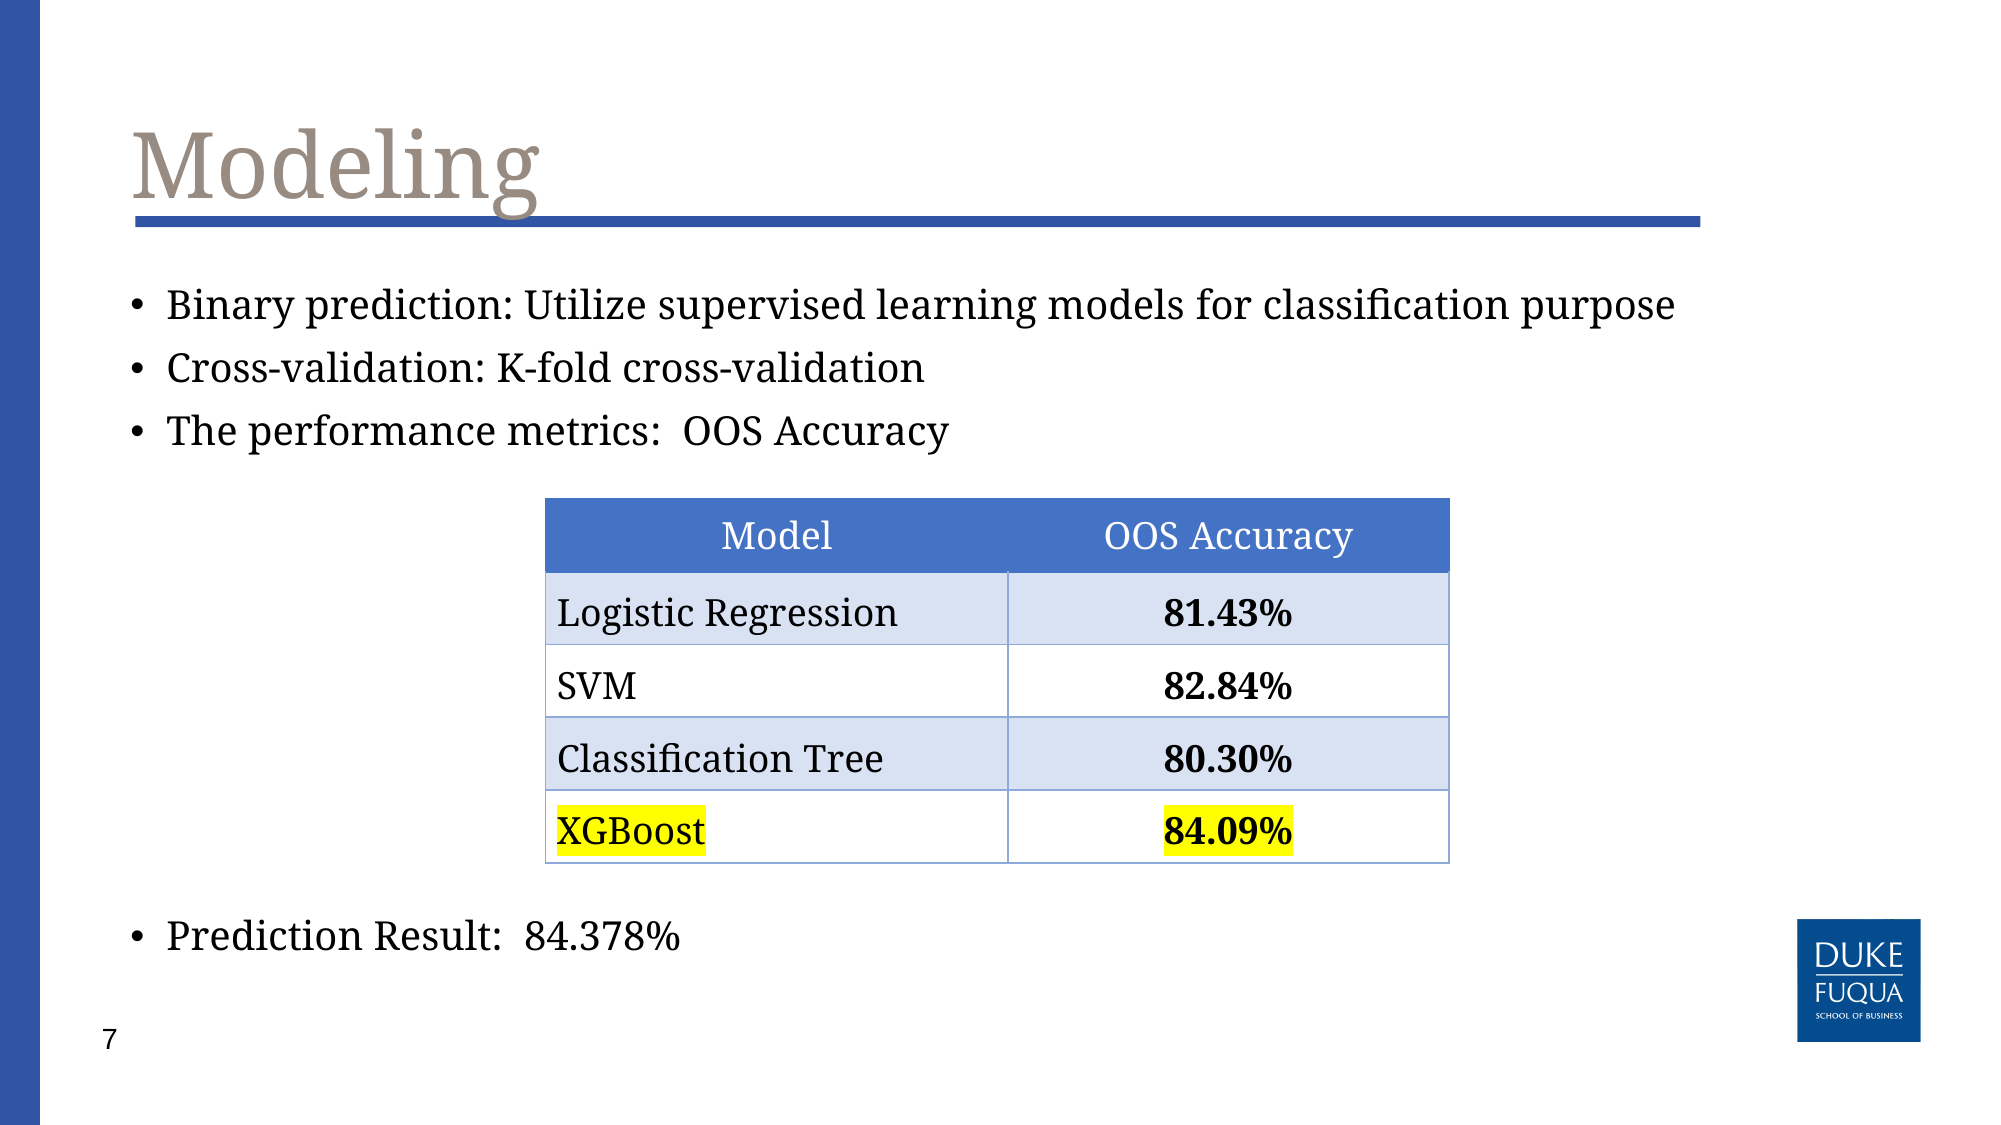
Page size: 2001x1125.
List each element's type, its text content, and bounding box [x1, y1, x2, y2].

table_cell SVM [546, 645, 1007, 716]
title Modeling [115, 59, 1841, 278]
table_cell 81.43% [1009, 573, 1448, 644]
table_header OOS Accuracy [1008, 500, 1448, 571]
table_cell 82.84% [1009, 645, 1448, 716]
list Binary prediction: Utilize supervised learning models for classification purpose Cross-validation: K-fold cross-validation The performance metrics: OOS Accuracy Prediction Result: 84.378% [115, 277, 1699, 992]
table_cell XGBoost [546, 791, 1007, 862]
picture [1797, 919, 1921, 1042]
table_header Model [546, 500, 1008, 571]
table_cell Classification Tree [546, 718, 1007, 789]
table_cell 80.30% [1009, 718, 1448, 789]
table_cell Logistic Regression [546, 573, 1007, 644]
table_cell 84.09% [1009, 791, 1448, 862]
